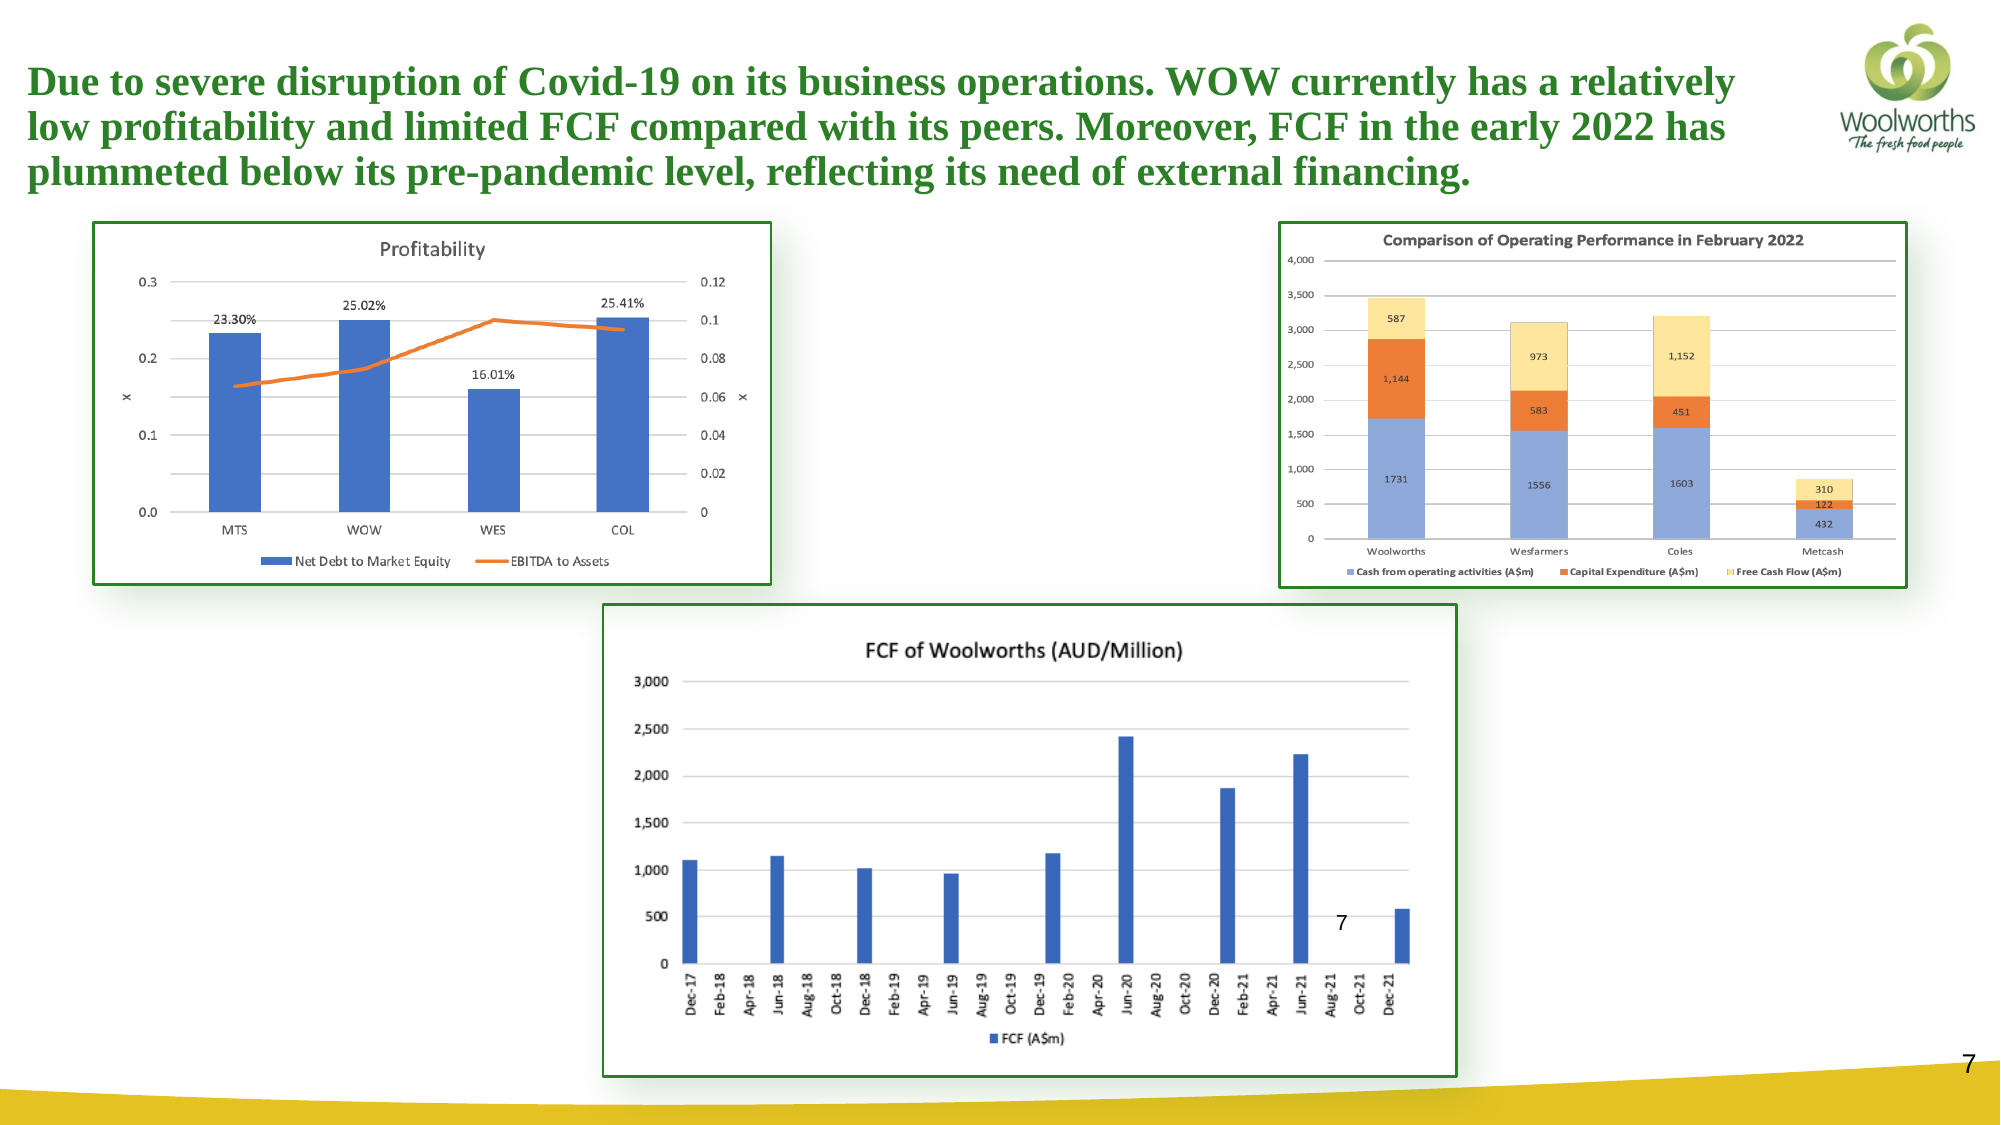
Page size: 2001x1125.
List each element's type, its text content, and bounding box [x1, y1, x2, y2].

picture [94, 223, 770, 584]
slide_number ‹#› [1871, 1038, 1992, 1125]
picture [1280, 223, 1906, 587]
picture [603, 605, 1456, 1076]
picture [1838, 19, 1979, 159]
text_box Due to severe disruption of Covid-19 on its business operations. WOW currently has a relatively low profitability and limited FCF compared with its peers. Moreover, FCF in the early 2022 has plummeted below its pre-pandemic level, reflecting its need of external financing. [16, 28, 1763, 206]
